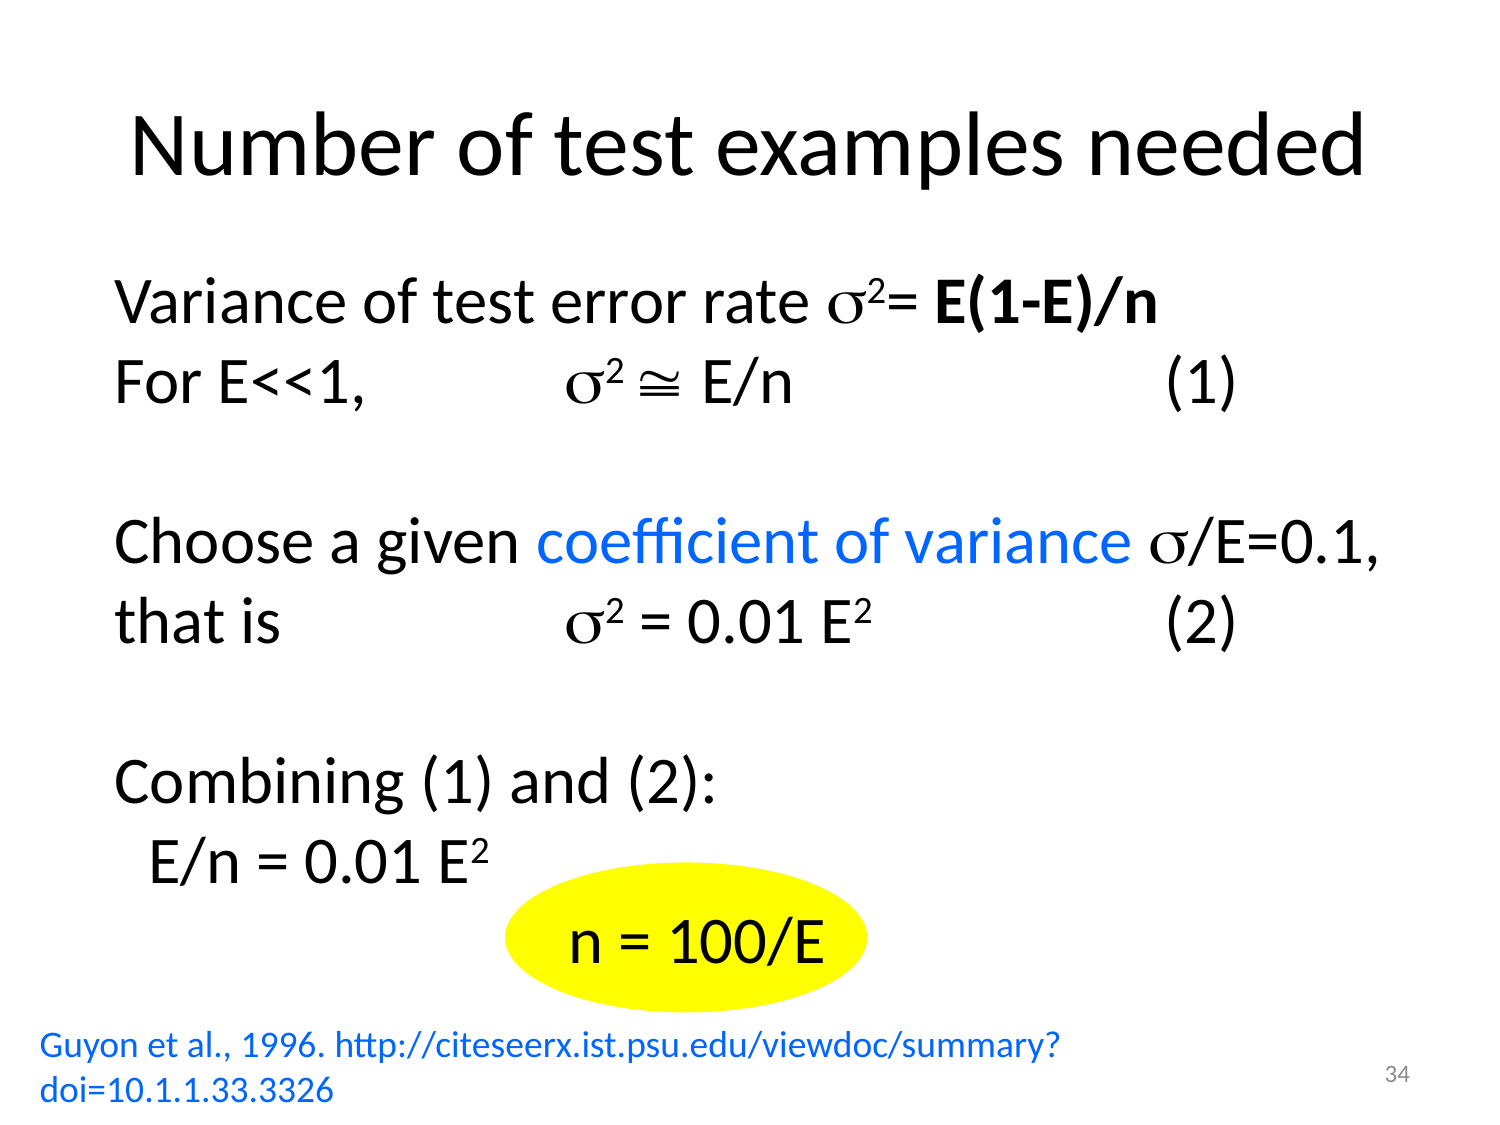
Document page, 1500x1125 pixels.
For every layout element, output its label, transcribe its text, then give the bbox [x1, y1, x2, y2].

text_box [541, 985, 831, 1012]
title Number of test examples needed [75, 45, 1425, 233]
text_box Guyon et al., 1996. http://citeseerx.ist.psu.edu/viewdoc/summary?doi=10.1.1.33.3326 [24, 1012, 1300, 1118]
slide_number 34 [1300, 1042, 1425, 1103]
text_box Variance of test error rate s2= E(1-E)/n For E<<1, s2  E/n (1) Choose a given coefficient of variance s/E=0.1, that is s2 = 0.01 E2 (2) Combining (1) and (2): E/n = 0.01 E2 n = 100/E [99, 249, 1438, 985]
